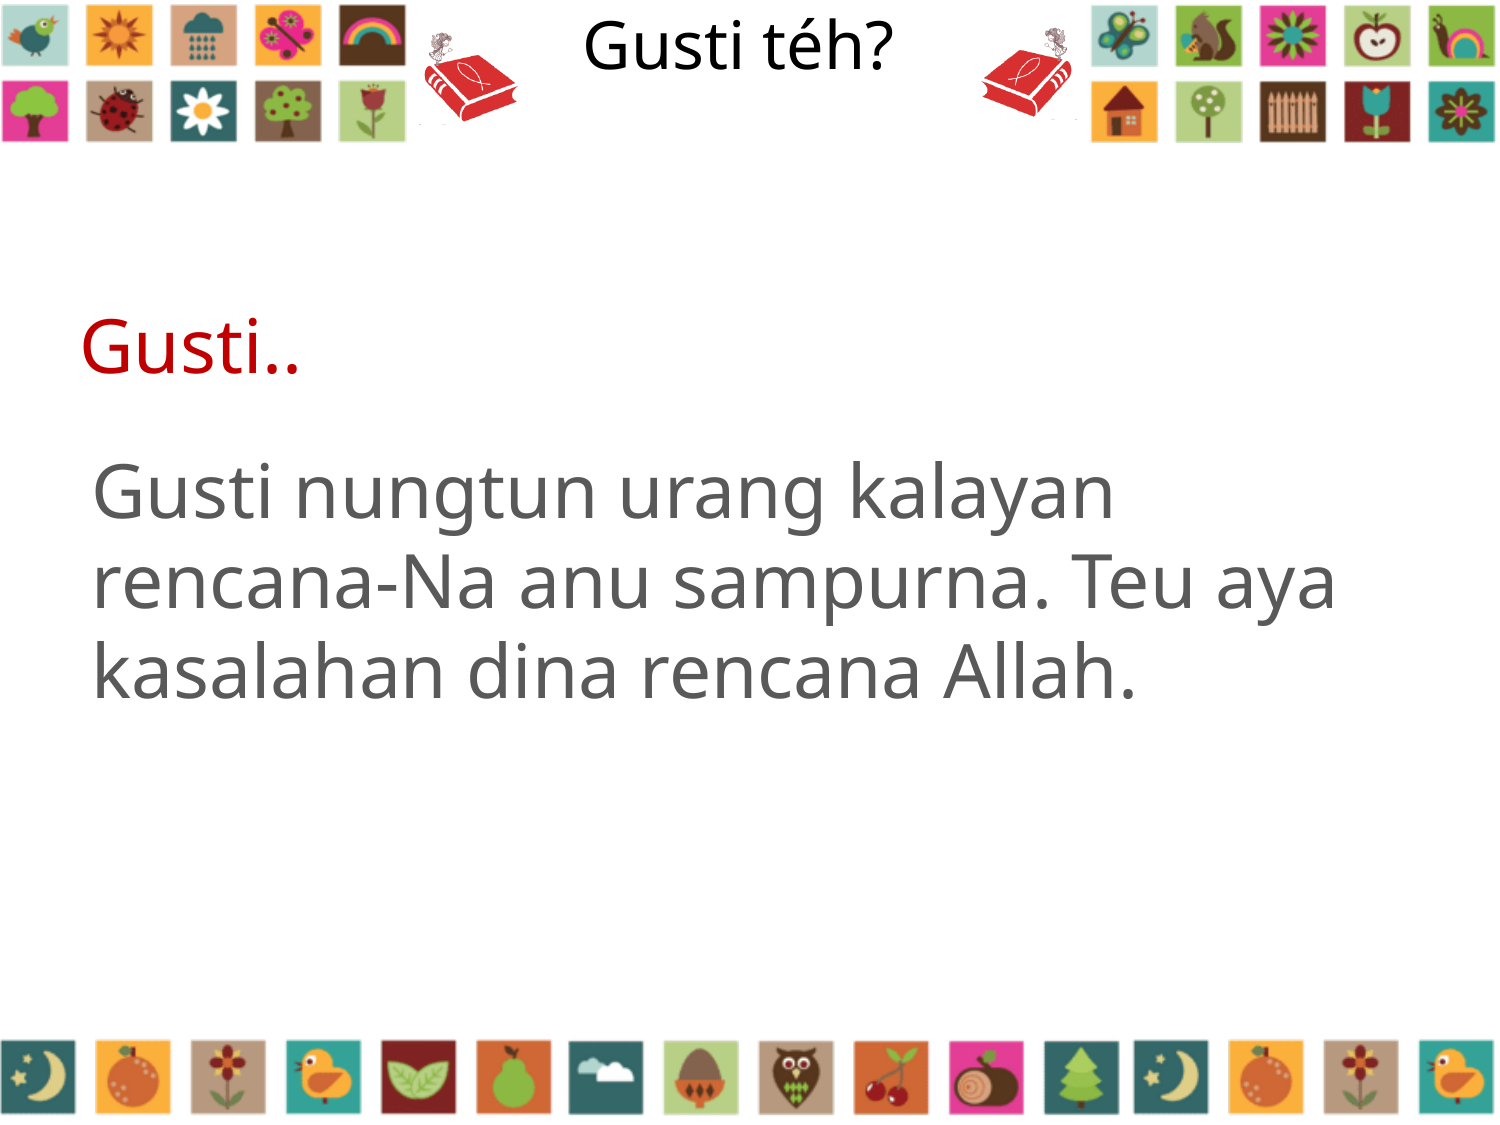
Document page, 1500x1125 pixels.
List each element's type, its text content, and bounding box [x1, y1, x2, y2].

text_box Gusti.. [64, 290, 1412, 396]
picture [0, 3, 550, 150]
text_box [0, 1028, 1500, 1118]
text_box Gusti téh? [414, 0, 1080, 91]
text_box Gusti nungtun urang kalayan rencana-Na anu sampurna. Teu aya kasalahan dina rencana Allah. [76, 436, 1424, 722]
picture [950, 3, 1500, 150]
